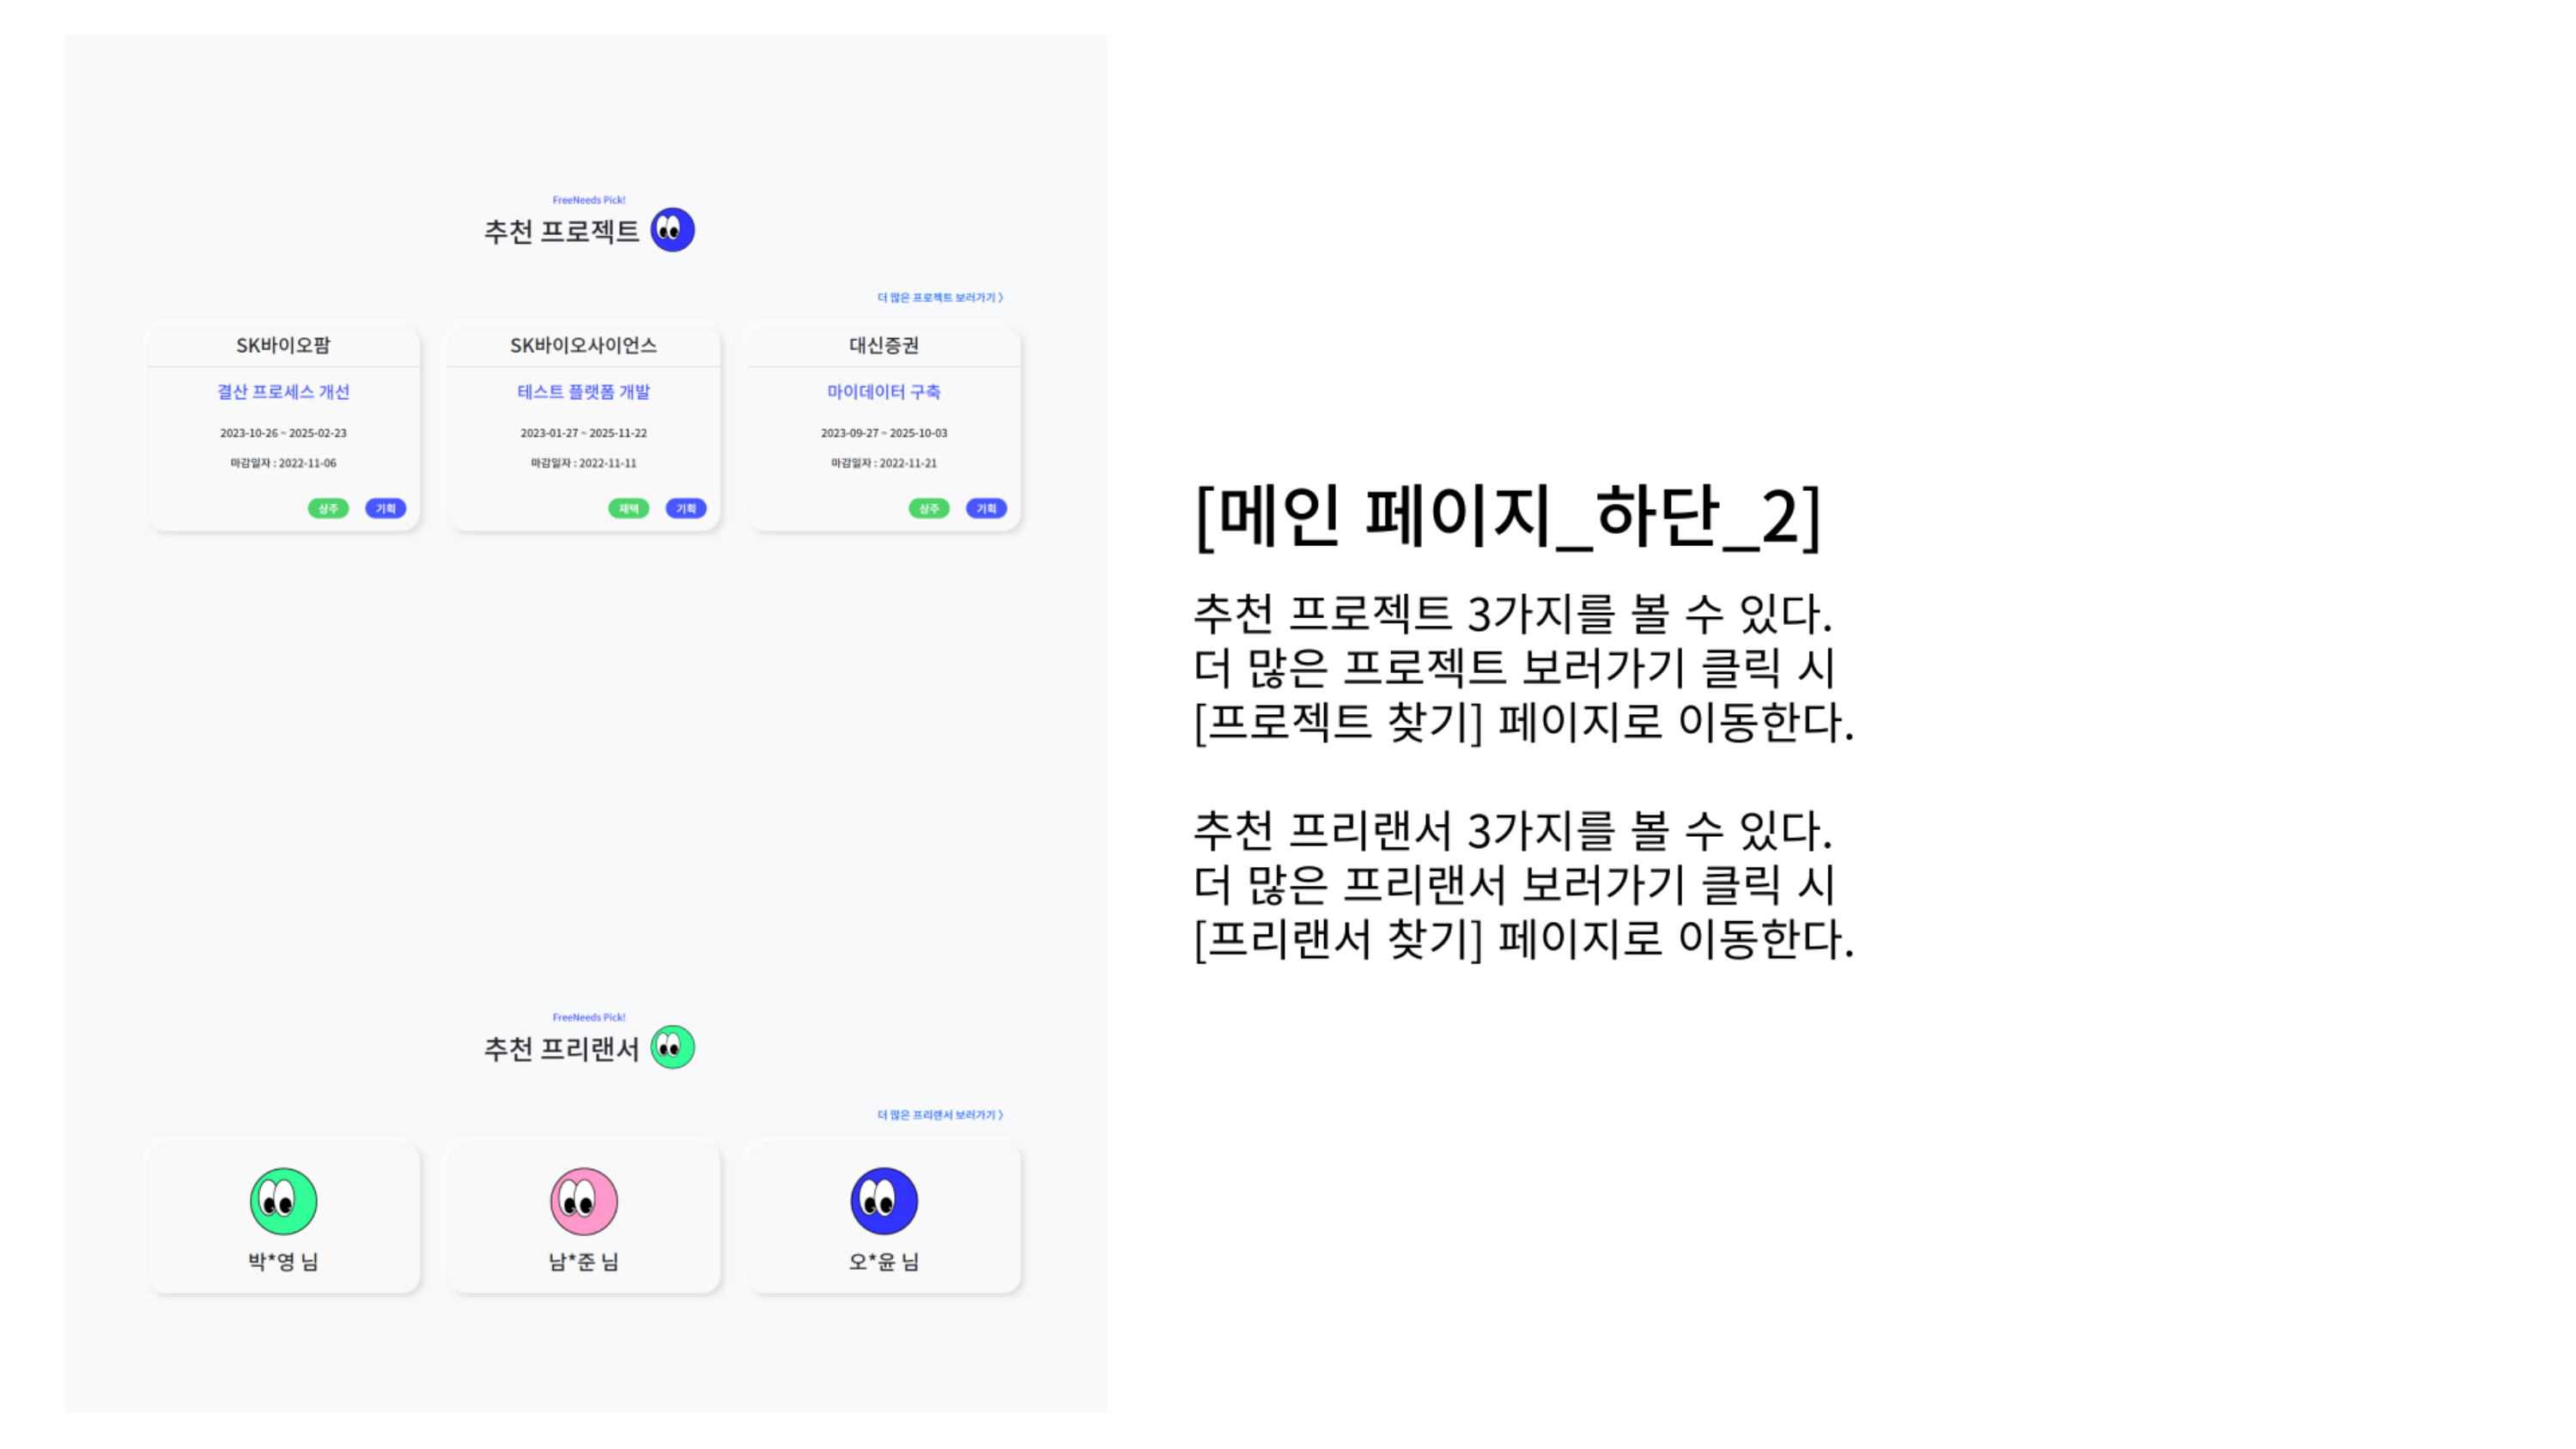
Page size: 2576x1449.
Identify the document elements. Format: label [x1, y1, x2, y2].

text_box [65, 34, 1107, 1414]
picture [1182, 452, 1875, 995]
